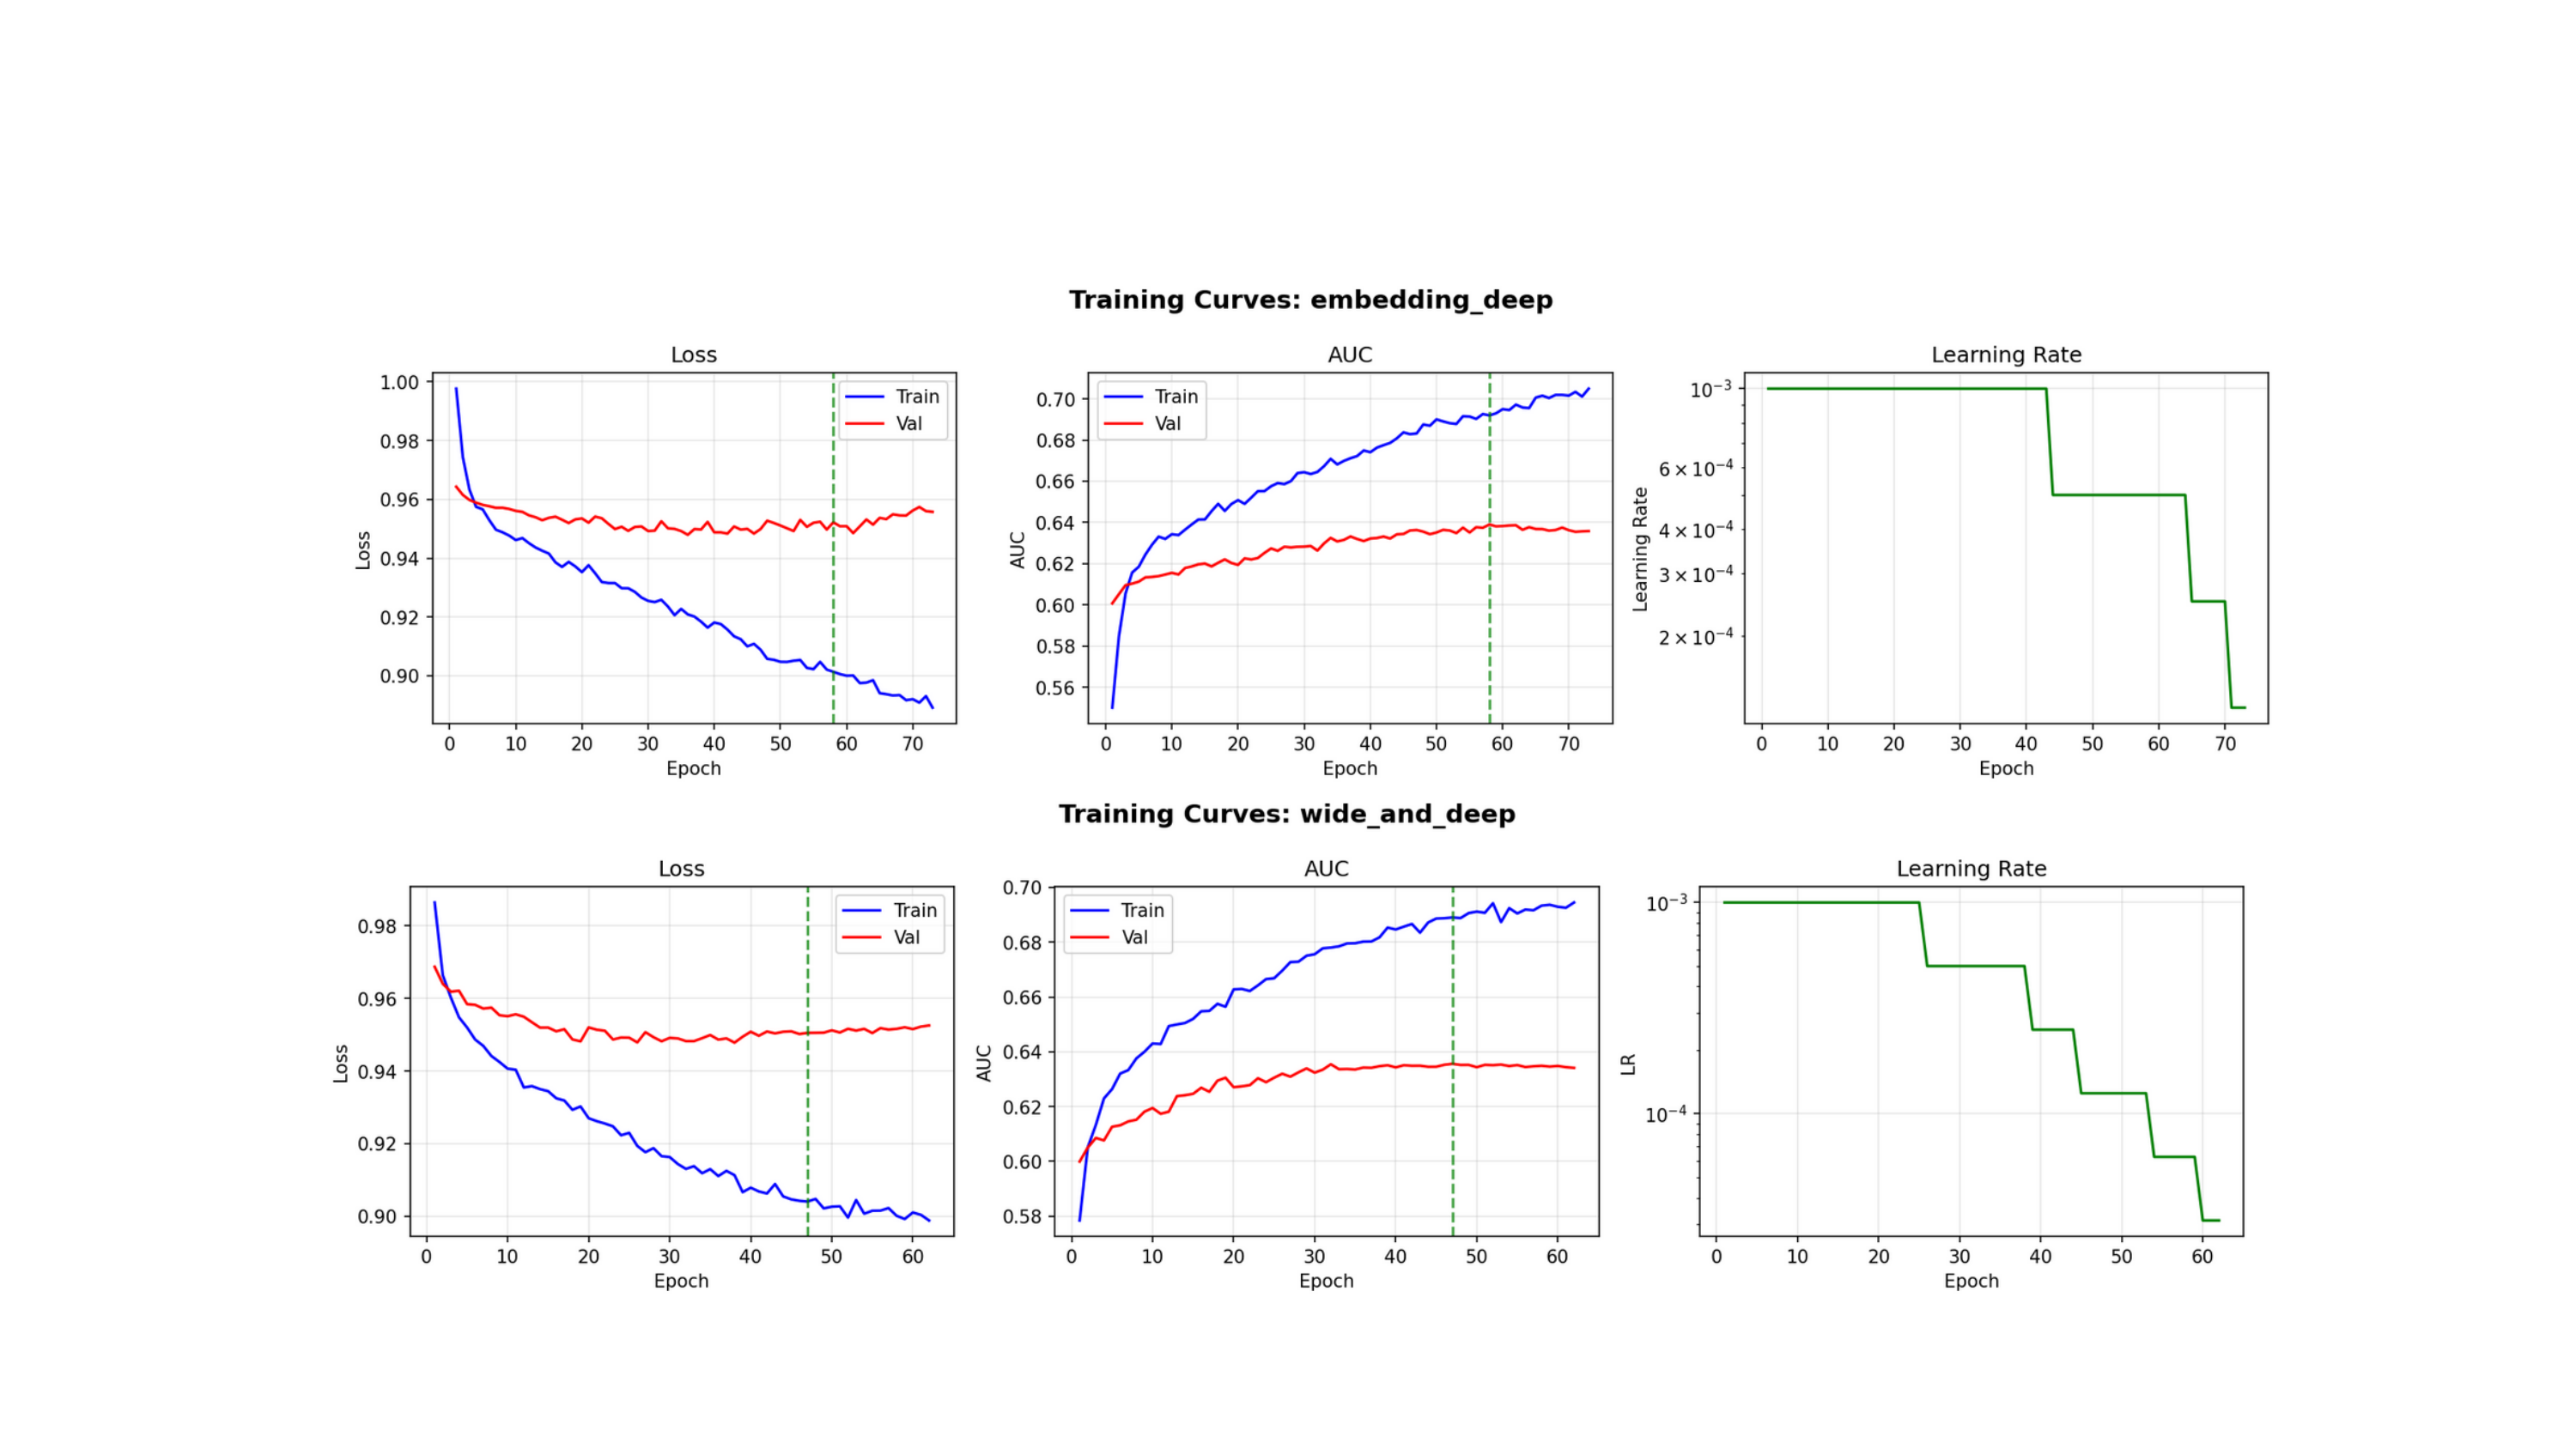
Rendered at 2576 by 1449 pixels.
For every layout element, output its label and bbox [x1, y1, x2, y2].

text_box [319, 791, 2257, 1304]
text_box [342, 276, 2281, 791]
